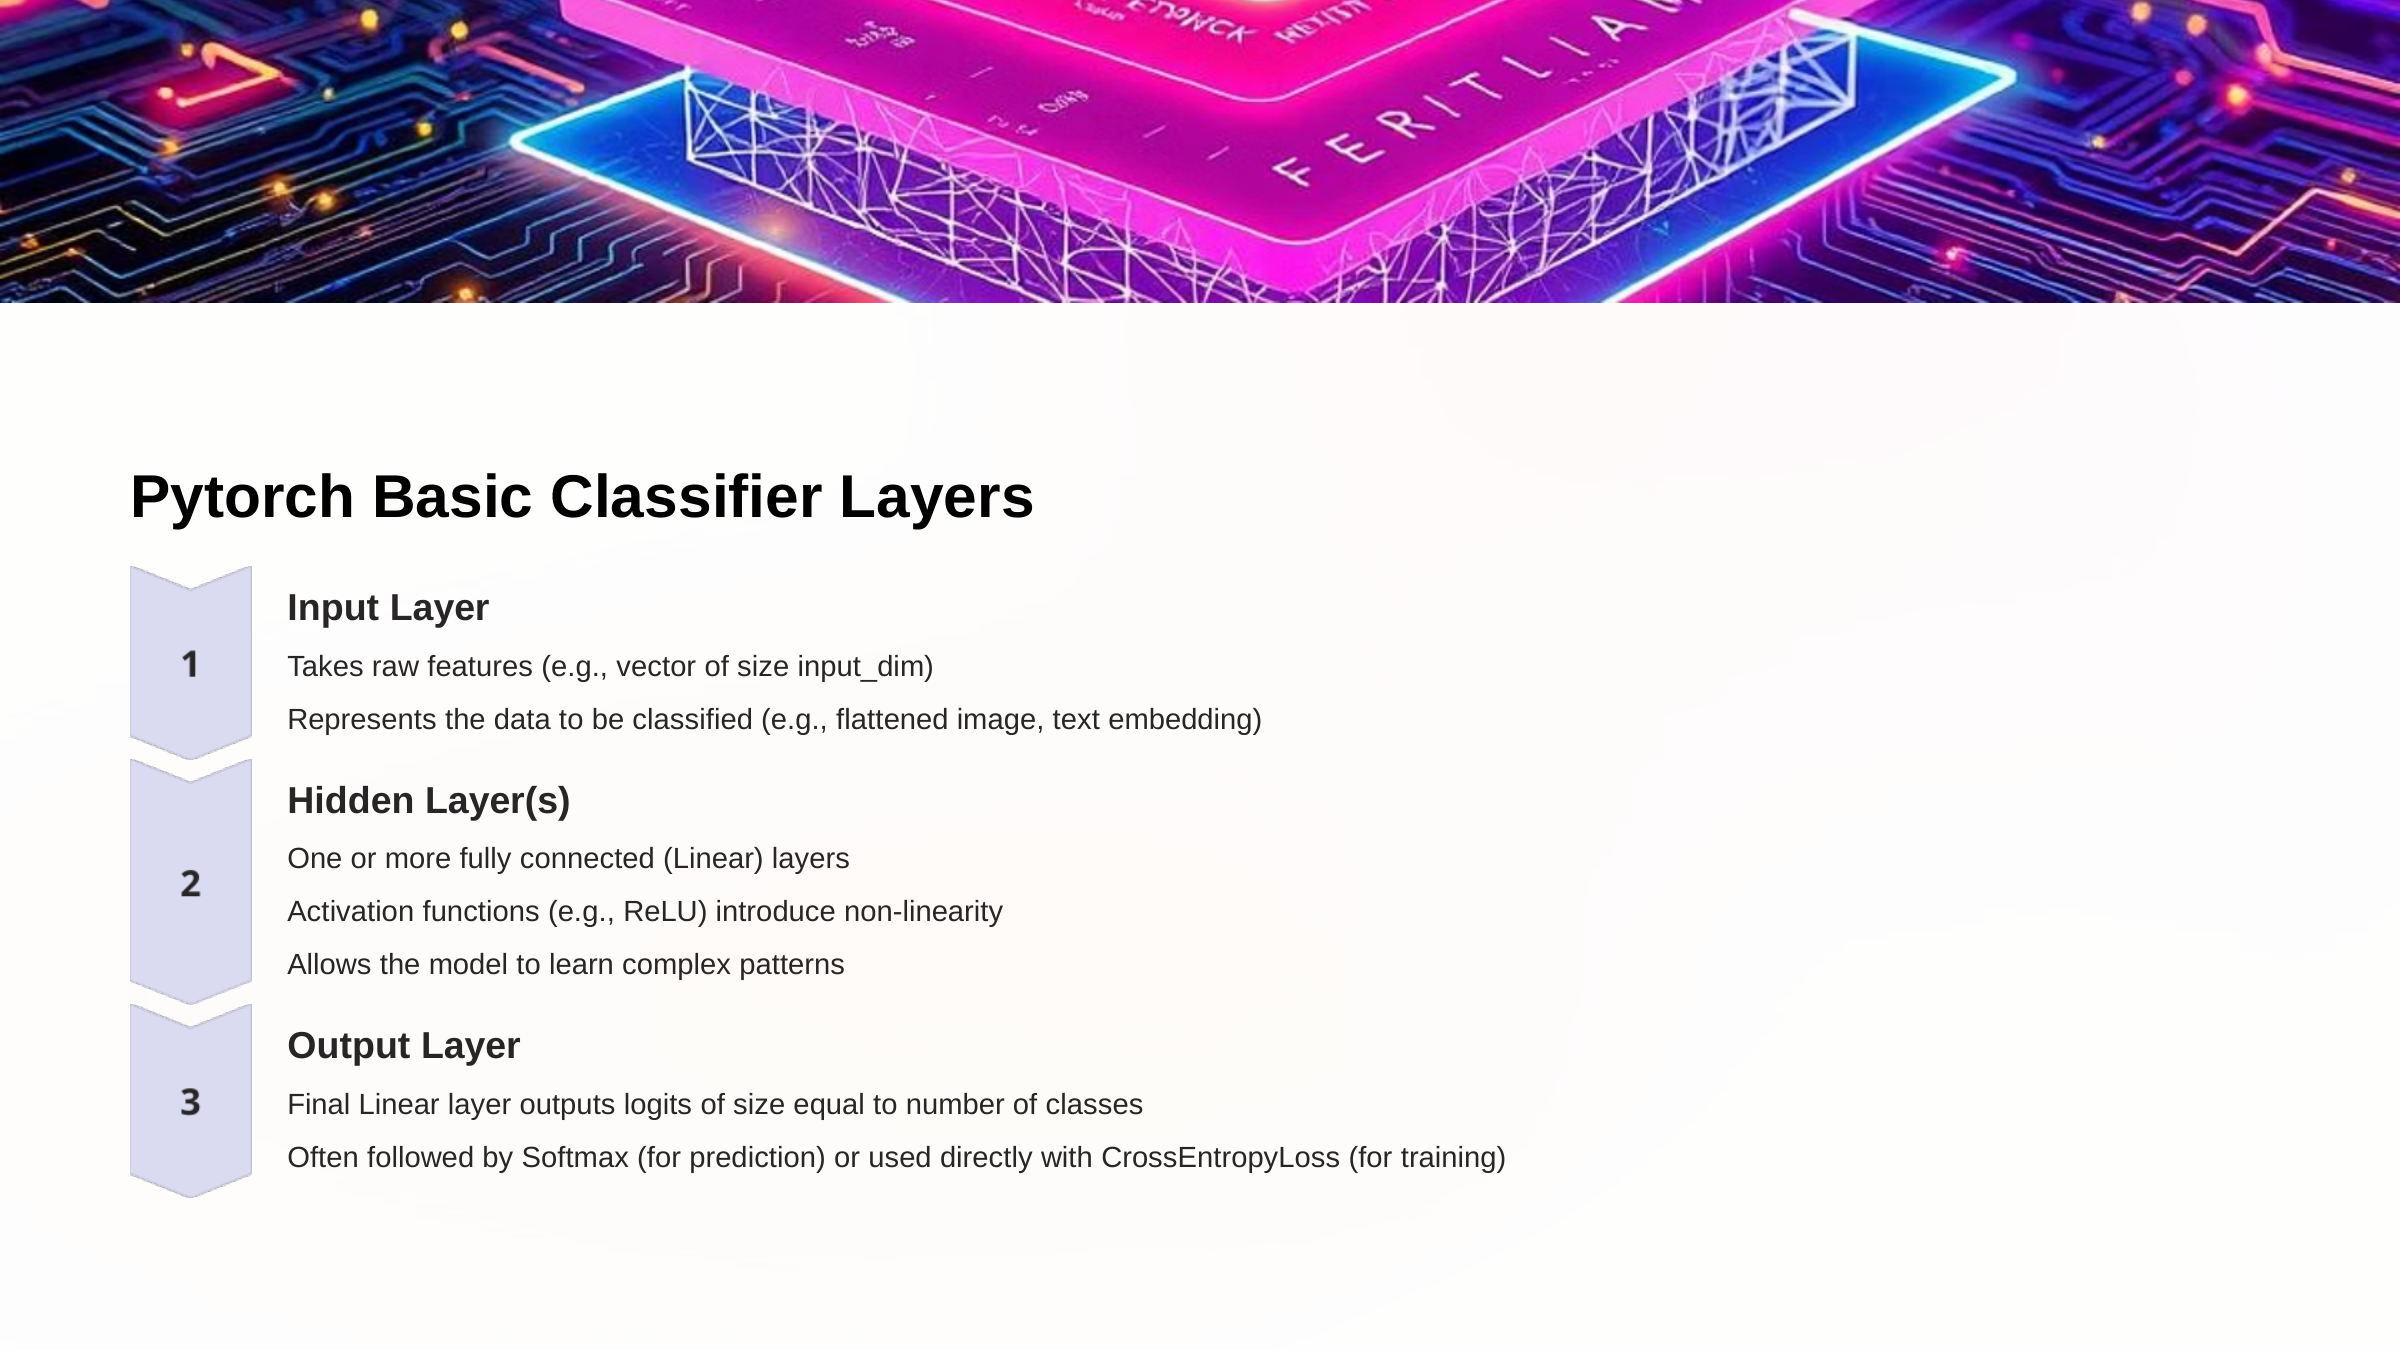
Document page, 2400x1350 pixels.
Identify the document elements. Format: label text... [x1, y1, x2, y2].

text_box Input Layer [287, 590, 590, 629]
text_box Activation functions (e.g., ReLU) introduce non-linearity [287, 888, 2270, 928]
picture [129, 566, 252, 1198]
text_box One or more fully connected (Linear) layers [287, 835, 2270, 875]
text_box Final Linear layer outputs logits of size equal to number of classes [287, 1081, 2270, 1120]
text_box Pytorch Basic Classifier Layers [130, 454, 1046, 531]
text_box Allows the model to learn complex patterns [287, 942, 2270, 981]
text_box Represents the data to be classified (e.g., flattened image, text embedding) [287, 696, 2270, 736]
text_box Takes raw features (e.g., vector of size input_dim) [287, 643, 2270, 682]
text_box Output Layer [287, 1029, 590, 1067]
text_box Often followed by Softmax (for prediction) or used directly with CrossEntropyLoss (for training) [287, 1134, 2270, 1174]
picture [0, 0, 2400, 303]
text_box Hidden Layer(s) [287, 783, 590, 822]
